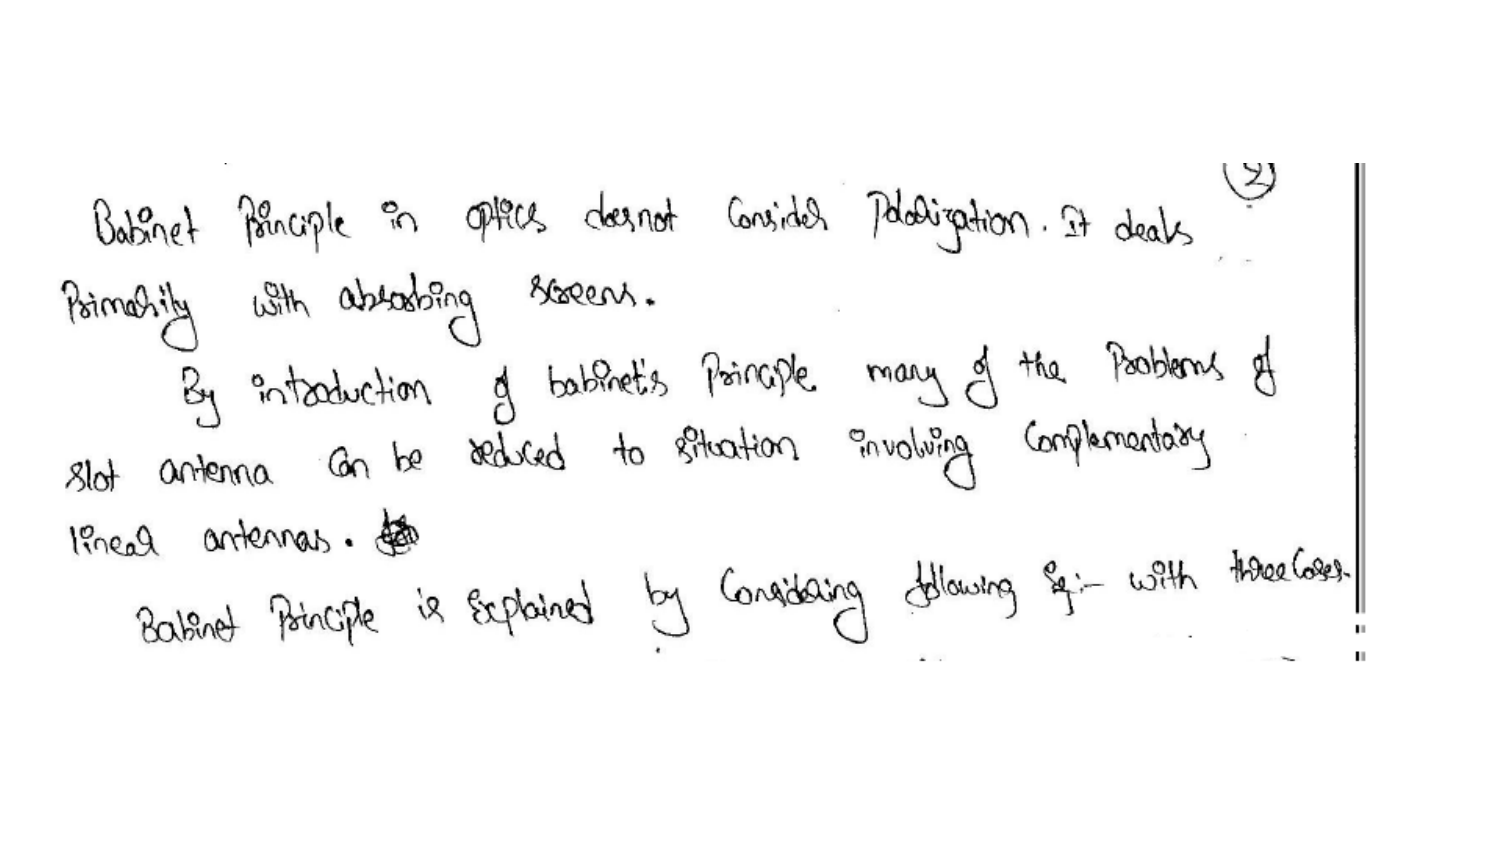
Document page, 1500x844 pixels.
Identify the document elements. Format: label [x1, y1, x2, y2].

picture [39, 163, 1461, 680]
